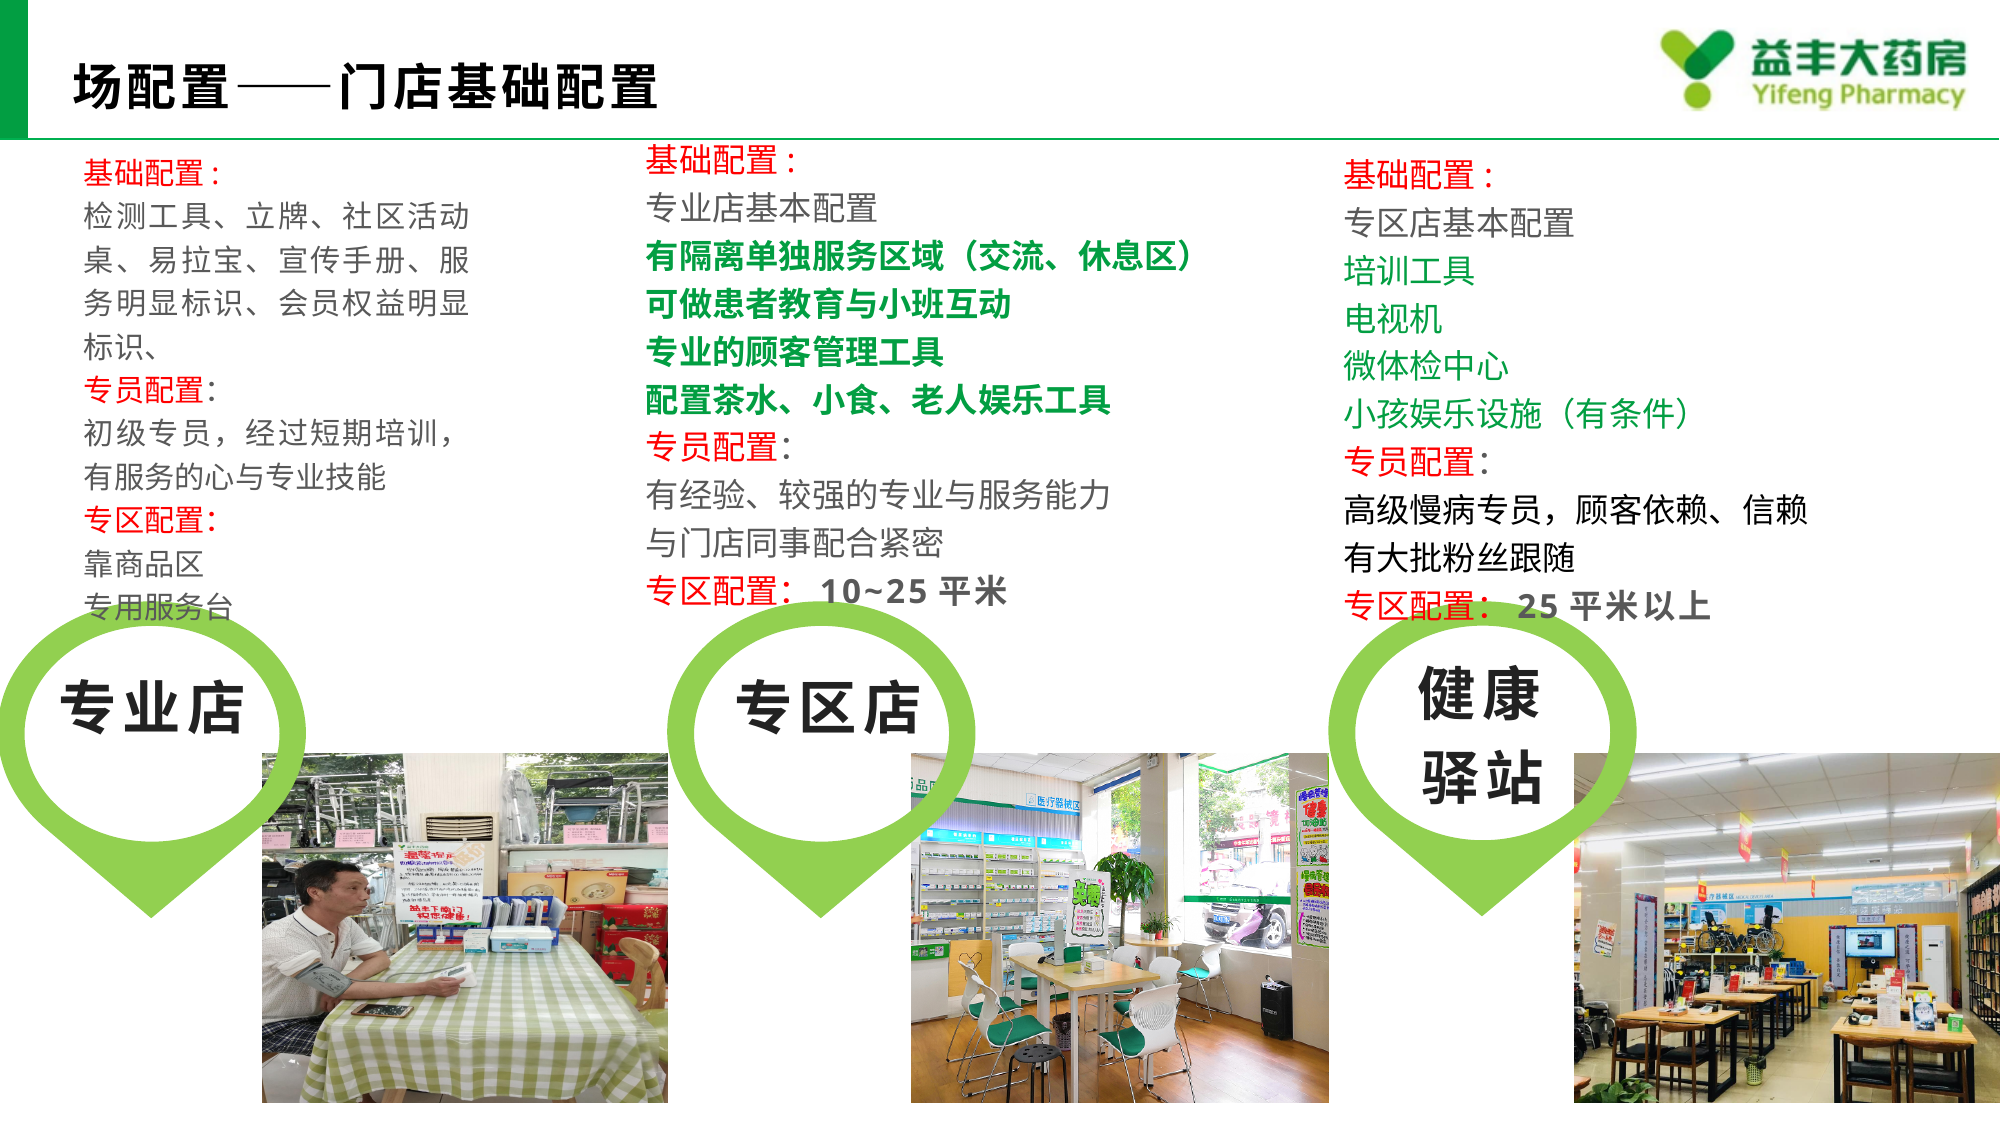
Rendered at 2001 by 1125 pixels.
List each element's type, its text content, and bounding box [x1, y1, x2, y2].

picture [1640, 11, 1991, 127]
text_box 健康驿站 [1373, 679, 1592, 813]
title 场配置——门店基础配置 [27, 32, 911, 139]
text_box 专业店 [42, 649, 262, 828]
text_box 基础配置: 专业店基本配置 有隔离单独服务区域（交流、休息区） 可做患者教育与小班互动 专业的顾客管理工具 配置茶水、小食、老人娱乐工具 专员配置： 有经验、较强的专业与服务能力 与门店同事配合紧密 专区配置：10~25平米 [631, 123, 1227, 754]
text_box [0, 621, 99, 826]
text_box 专区店 [718, 649, 938, 828]
text_box [206, 636, 306, 753]
picture [262, 753, 668, 1103]
picture [911, 753, 1329, 1103]
text_box 基础配置: 检测工具、立牌、社区活动桌、易拉宝、宣传手册、服务明显标识、会员权益明显标识、 专员配置： 初级专员，经过短期培训，有服务的心与专业技能 专区配置： 靠商品区 专用服务台 [69, 112, 485, 636]
text_box [45, 828, 259, 919]
picture [1574, 753, 2000, 1103]
text_box [1328, 679, 1574, 917]
text_box 基础配置: 专区店基本配置 培训工具 电视机 微体检中心 小孩娱乐设施（有条件） 专员配置： 高级慢病专员，顾客依赖、信赖 有大批粉丝跟随 专区配置：25平米以上 [1328, 138, 1986, 679]
text_box [669, 754, 911, 919]
text_box [1592, 679, 1637, 753]
